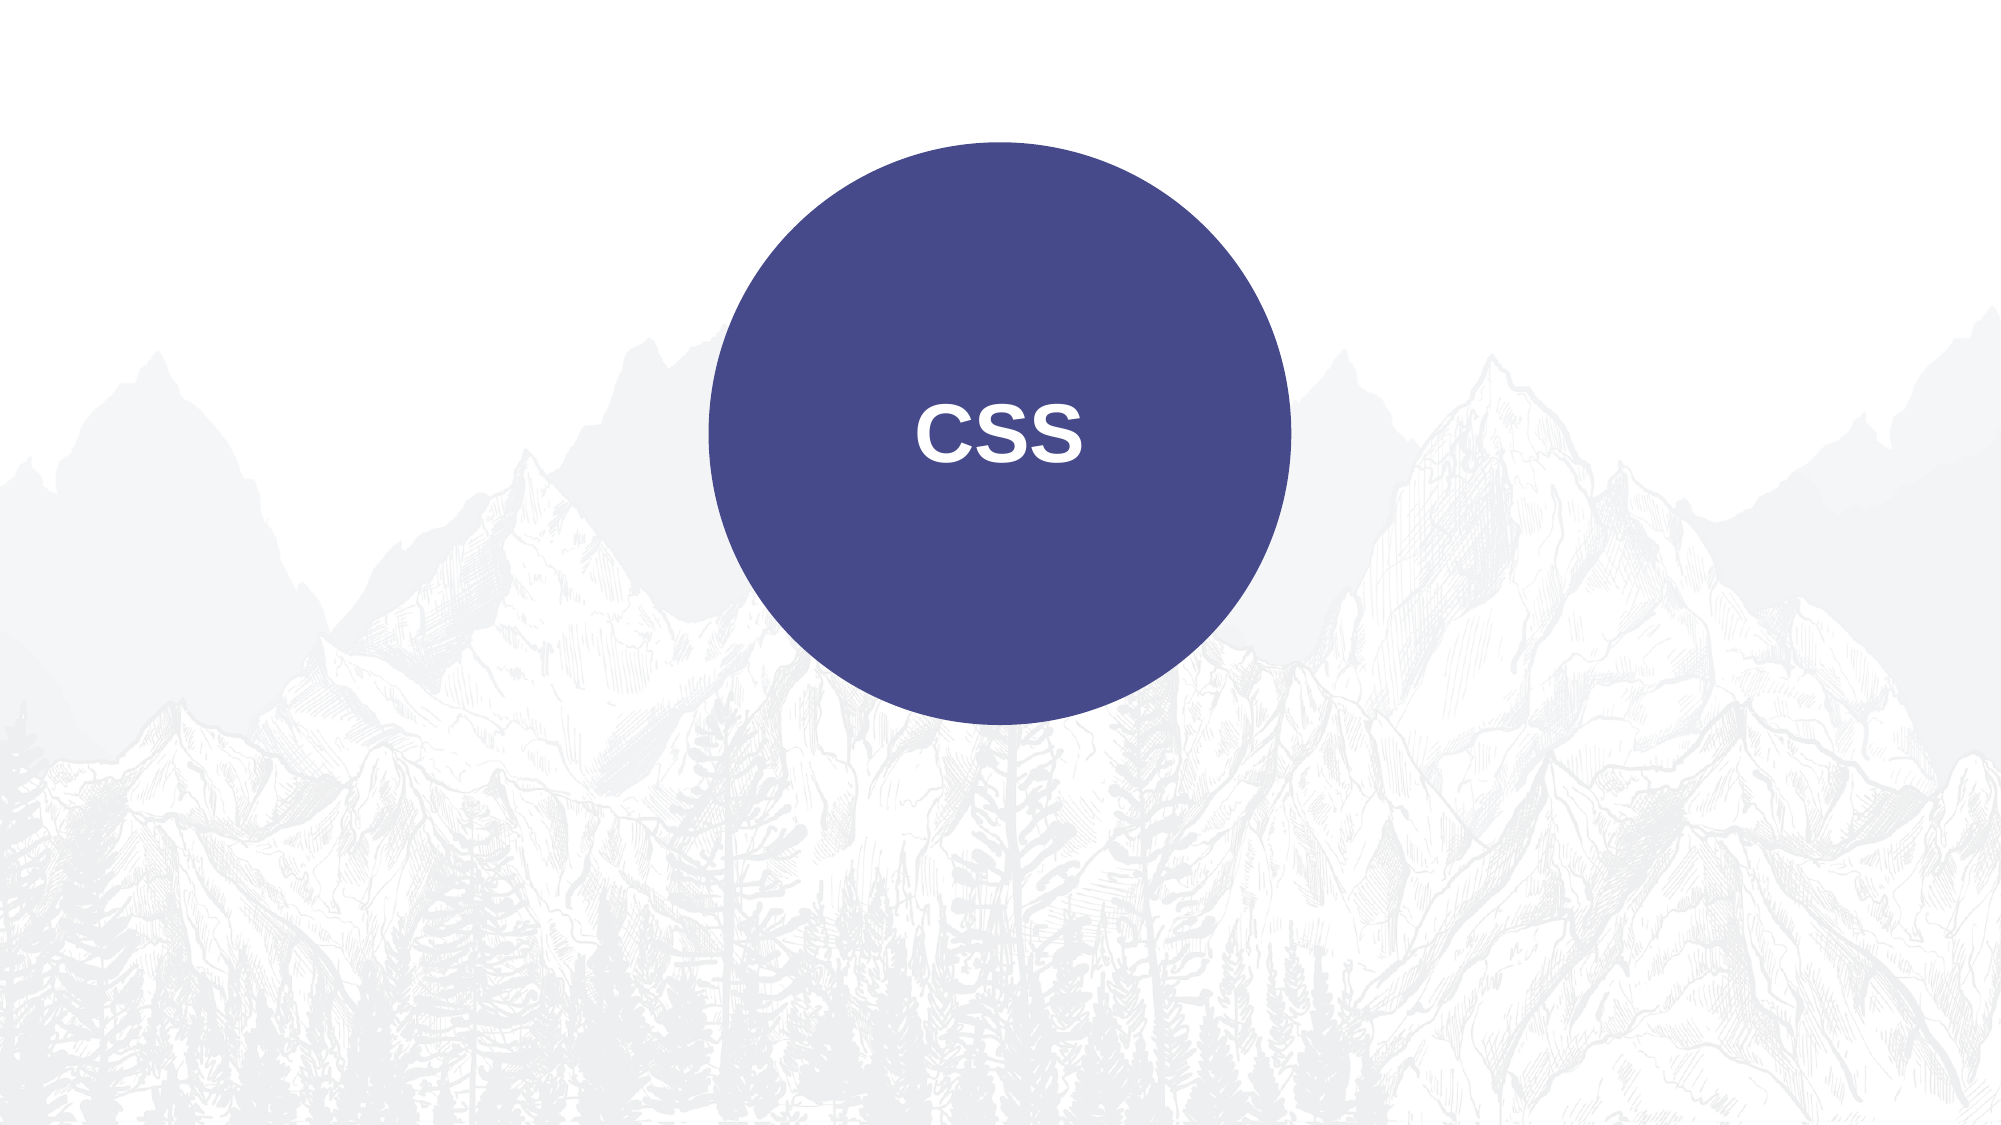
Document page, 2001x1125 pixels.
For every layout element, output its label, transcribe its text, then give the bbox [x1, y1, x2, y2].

text_box CSS [723, 364, 1277, 495]
